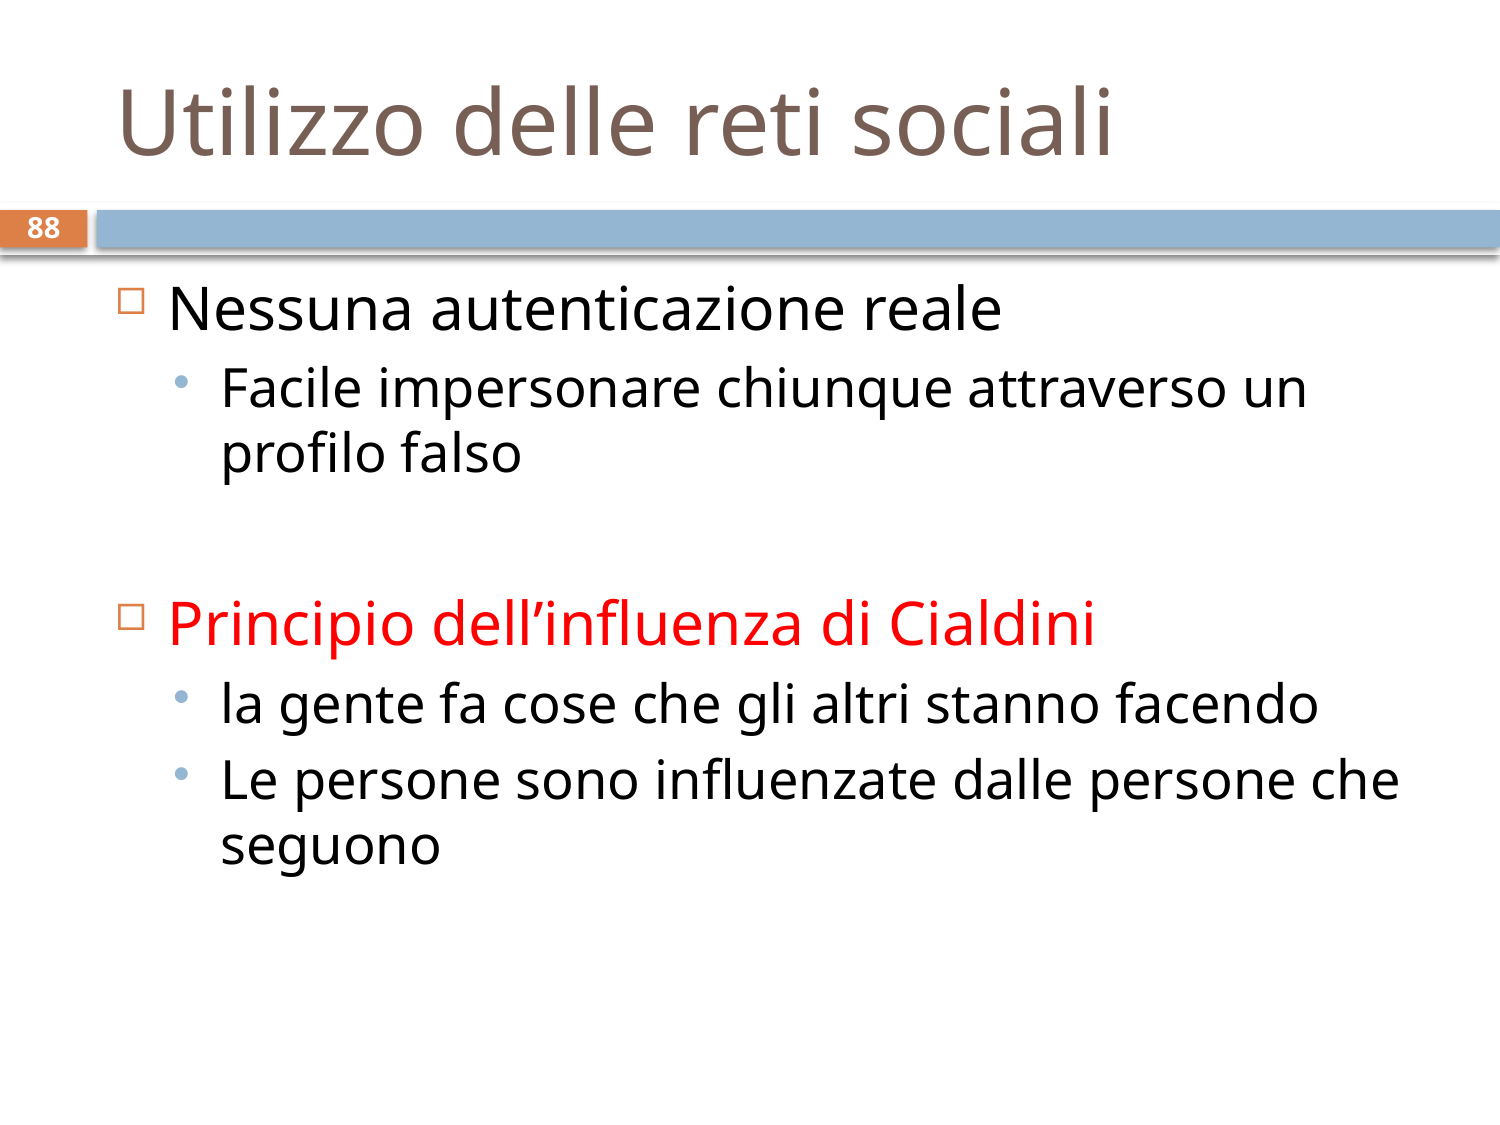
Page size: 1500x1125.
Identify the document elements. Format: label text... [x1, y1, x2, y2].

title Utilizzo delle reti sociali [100, 37, 1438, 200]
slide_number 88 [0, 208, 88, 249]
list Nessuna autenticazione reale Facile impersonare chiunque attraverso un profilo falso Principio dell’influenza di Cialdini la gente fa cose che gli altri stanno facendo Le persone sono influenzate dalle persone che seguono [100, 262, 1438, 1000]
